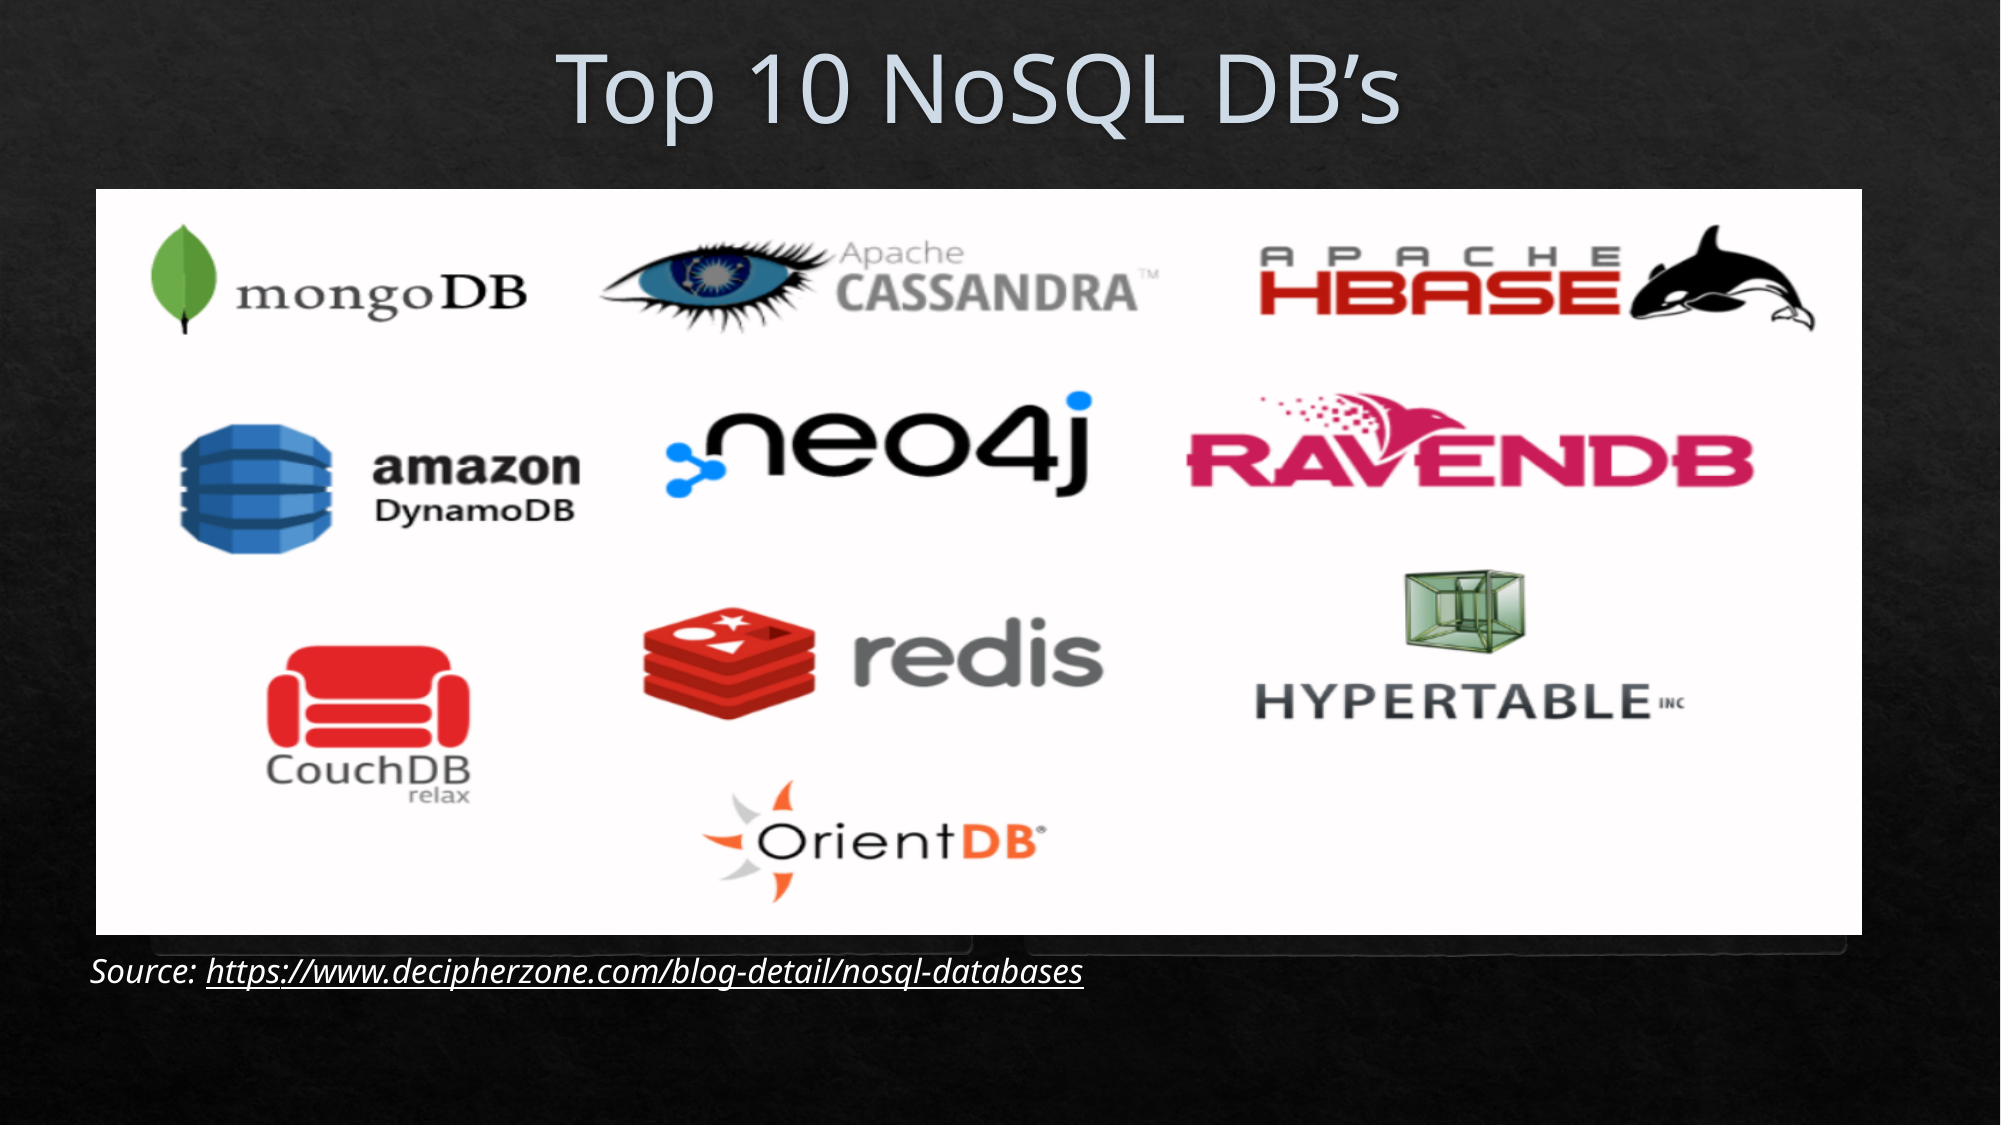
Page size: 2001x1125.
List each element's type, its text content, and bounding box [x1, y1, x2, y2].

title Top 10 NoSQL DB’s [130, 12, 1829, 173]
text_box Source: https://www.decipherzone.com/blog-detail/nosql-databases [74, 920, 1754, 1096]
picture [95, 189, 1862, 957]
